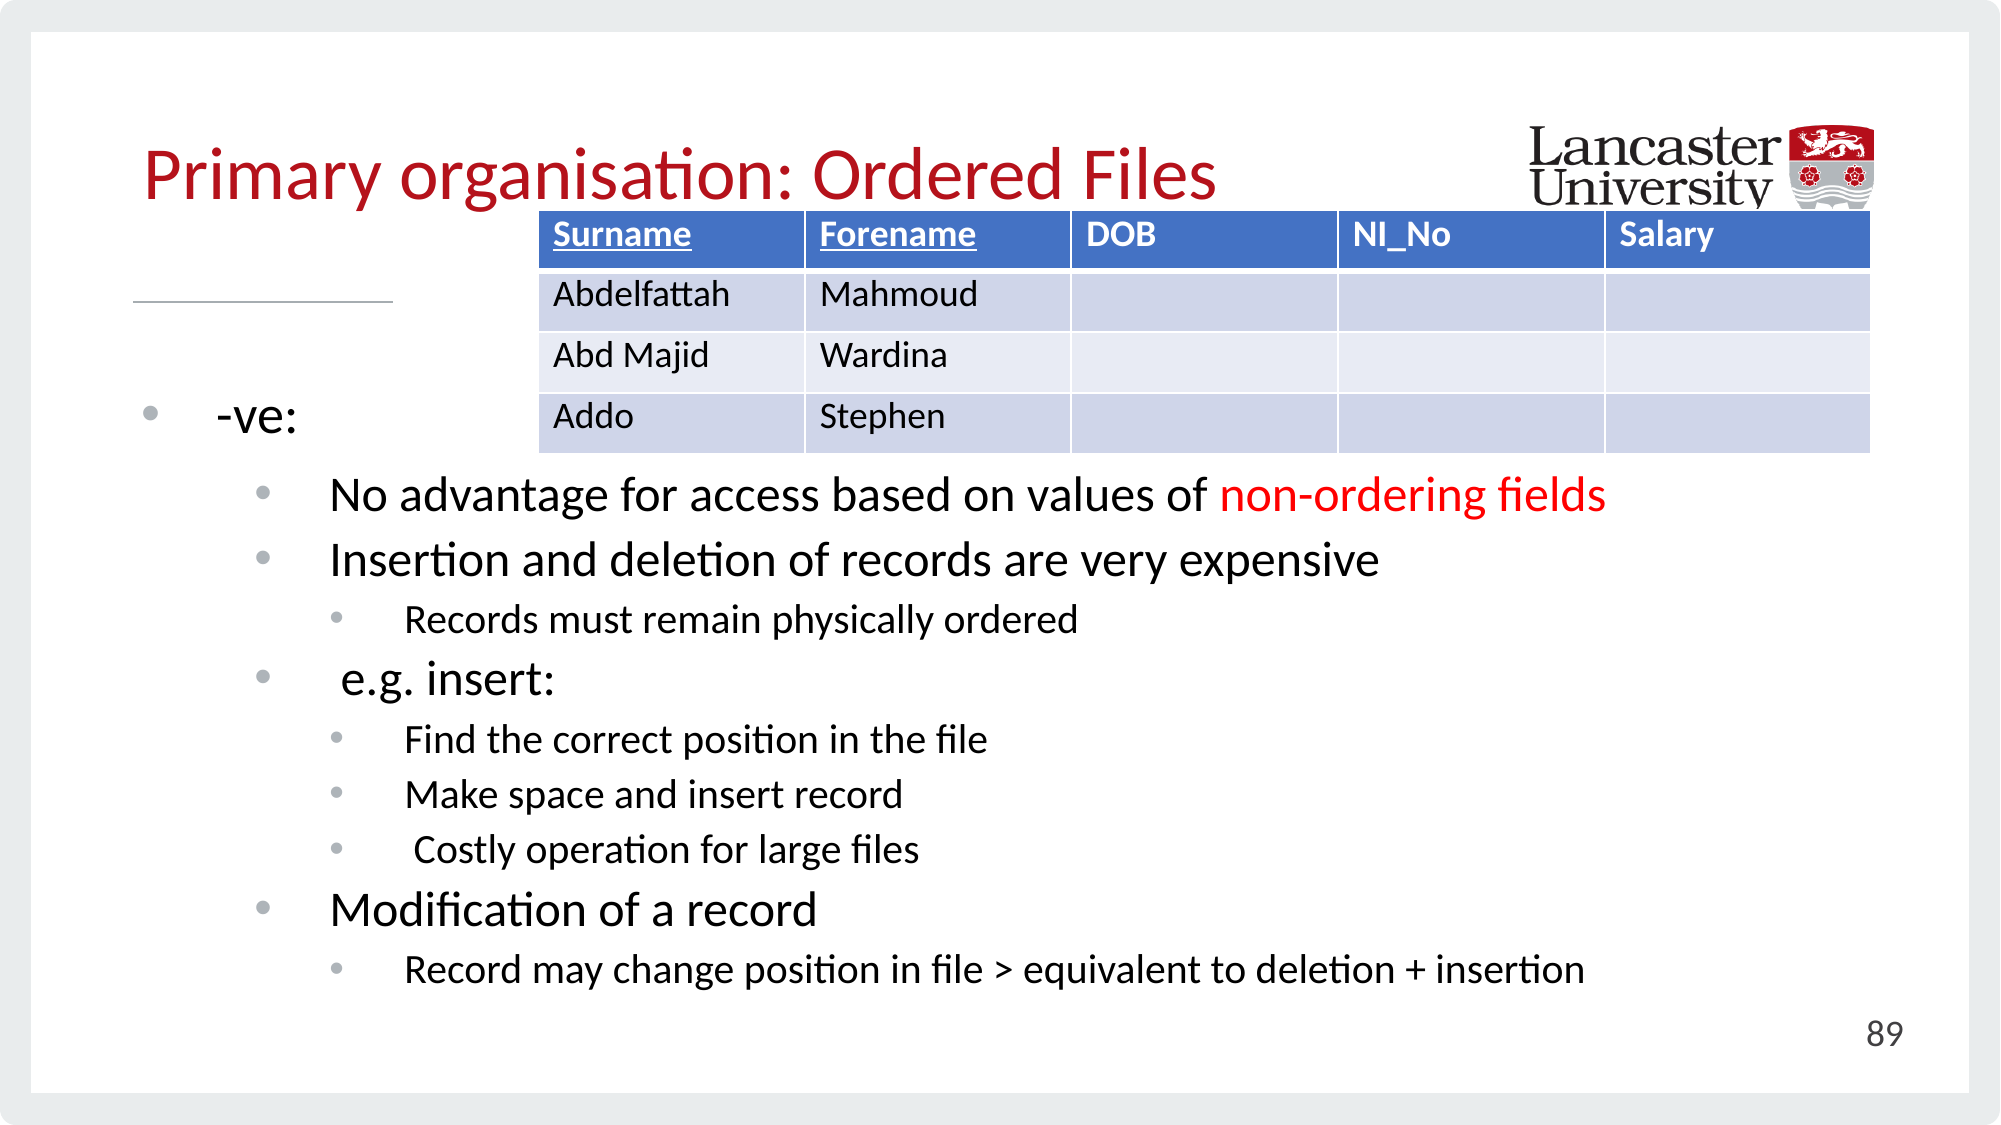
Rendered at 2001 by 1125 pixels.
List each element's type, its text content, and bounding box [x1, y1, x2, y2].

table_header Salary [1606, 211, 1870, 268]
title Primary organisation: Ordered Files [128, 78, 1448, 279]
table_cell Wardina [806, 333, 1070, 392]
table_cell [1339, 333, 1604, 392]
table_header NI_No [1448, 211, 1604, 268]
slide_number 89 [1468, 1001, 1919, 1061]
table_cell Mahmoud [806, 279, 1070, 331]
list -ve: No advantage for access based on values of non-ordering fields Insertion and deletion of records are very expensive Records must remain physically ordered e.g. insert: Find the correct position in the file Make space and insert record Costly operation for large files Modification of a record Record may change position in file > equivalent to deletion + insertion [126, 379, 1725, 1014]
table_cell Addo [539, 394, 804, 453]
table_cell Abd Majid [539, 333, 804, 392]
table_cell Stephen [806, 394, 1070, 453]
table_cell [1606, 274, 1870, 331]
table_cell [1072, 279, 1337, 331]
table_cell [1072, 333, 1337, 392]
table_cell [1606, 394, 1870, 453]
table_cell [1339, 394, 1604, 453]
table_cell [1606, 333, 1870, 392]
table_cell [1072, 394, 1337, 453]
table_cell Abdelfattah [539, 279, 804, 331]
table_cell [1339, 274, 1604, 331]
